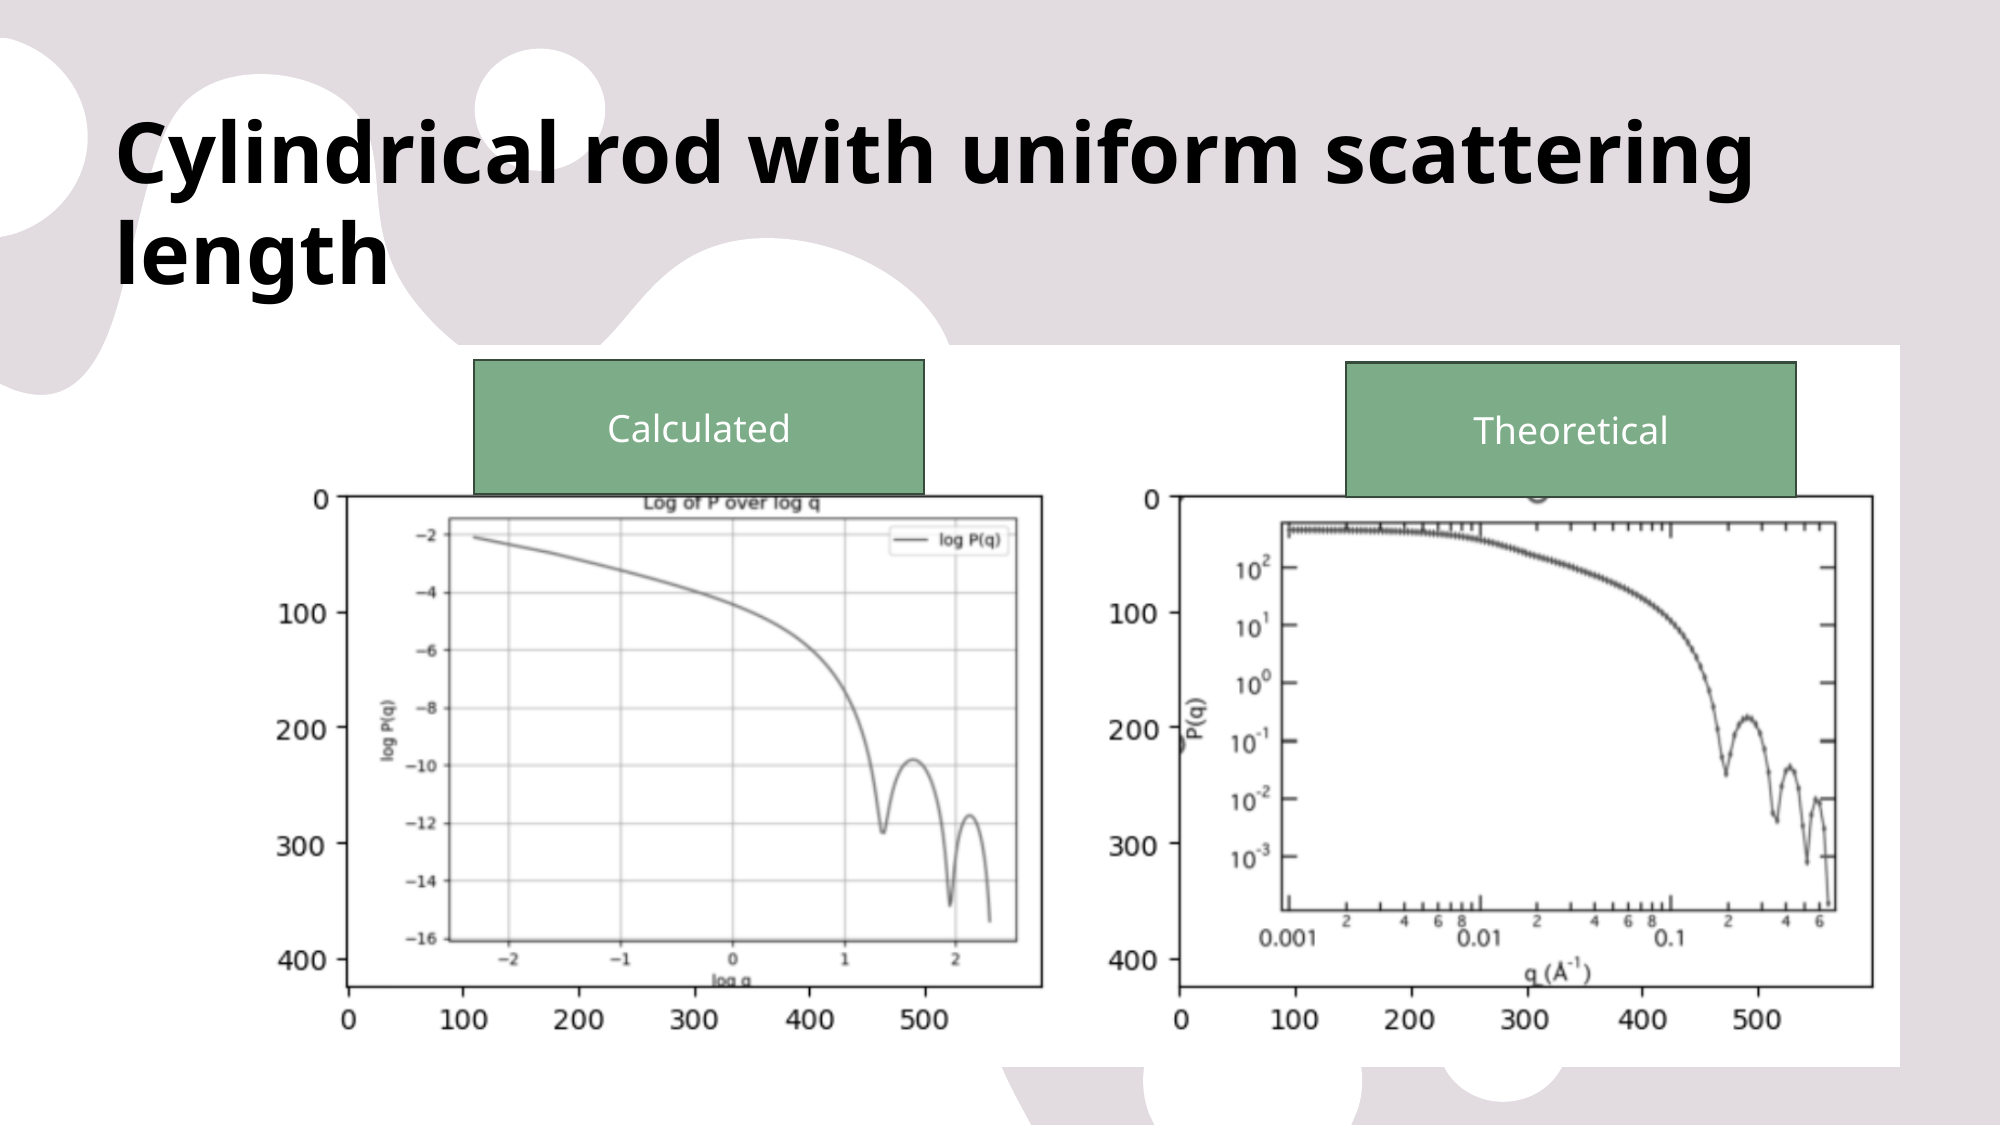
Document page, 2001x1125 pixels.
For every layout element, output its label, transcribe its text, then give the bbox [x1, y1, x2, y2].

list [237, 345, 1900, 1068]
title Cylindrical rod with uniform scattering length [99, 91, 1900, 309]
